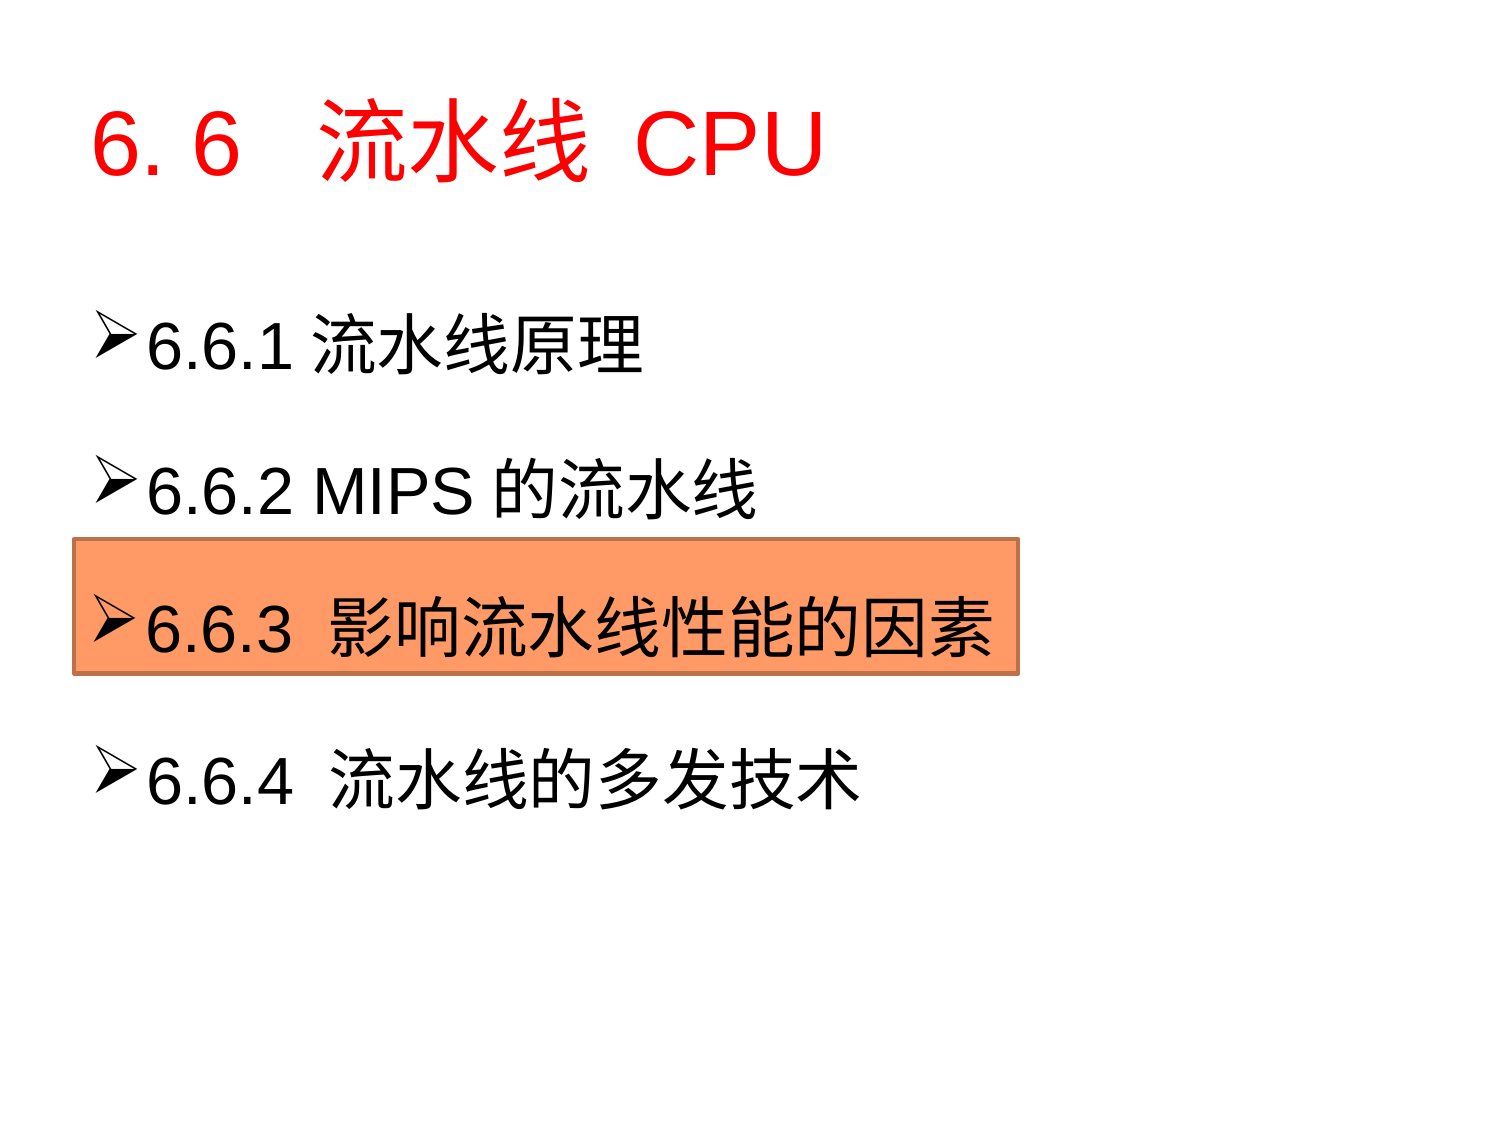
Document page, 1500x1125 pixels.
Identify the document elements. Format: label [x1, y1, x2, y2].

list [72, 252, 1428, 1008]
title [75, 45, 1425, 233]
text_box [72, 537, 1020, 676]
